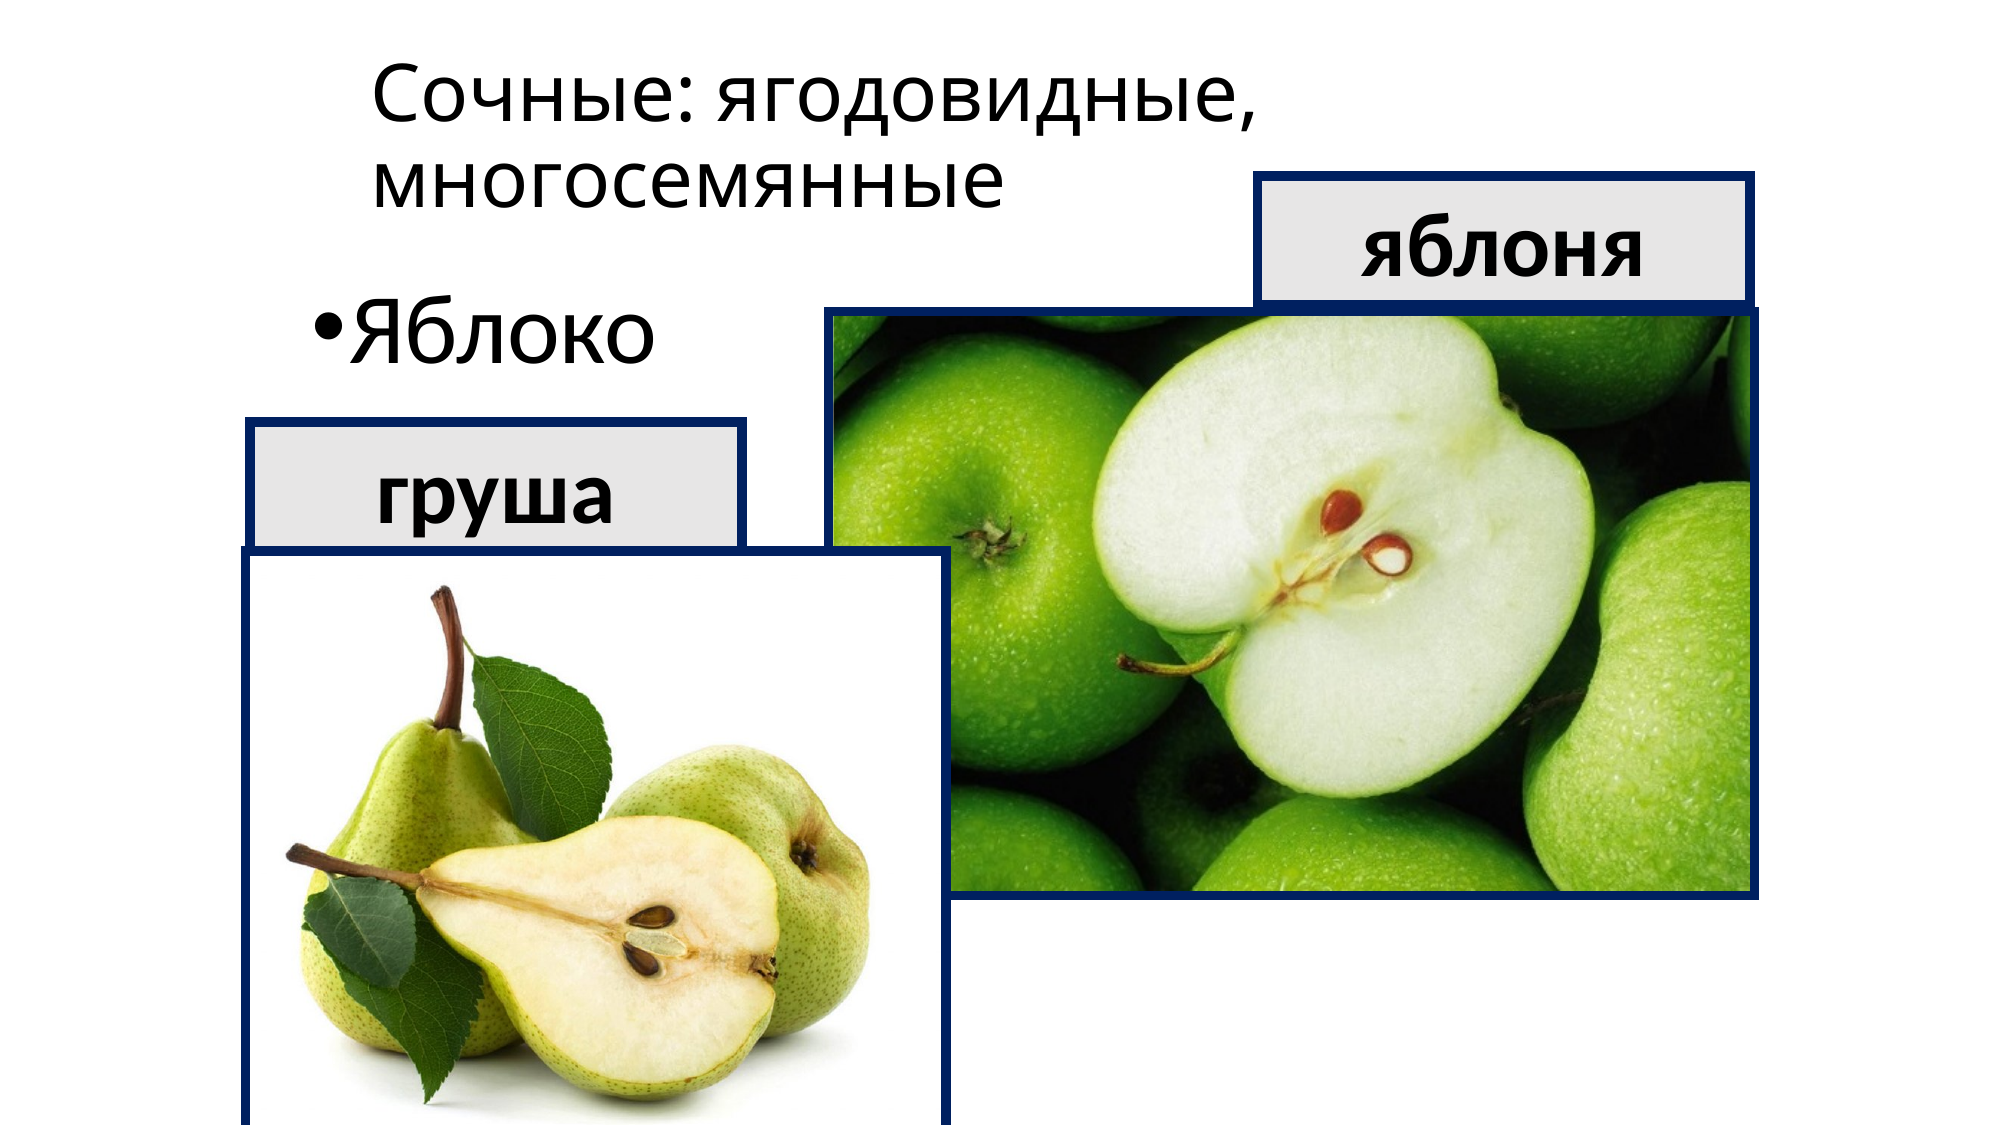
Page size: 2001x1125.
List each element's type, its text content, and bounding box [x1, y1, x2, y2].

text_box груша [249, 421, 743, 546]
text_box яблоня [1257, 175, 1751, 306]
list Яблоко [296, 269, 789, 399]
title Сочные: ягодовидные, многосемянные [355, 45, 1675, 233]
picture [249, 316, 1750, 1125]
